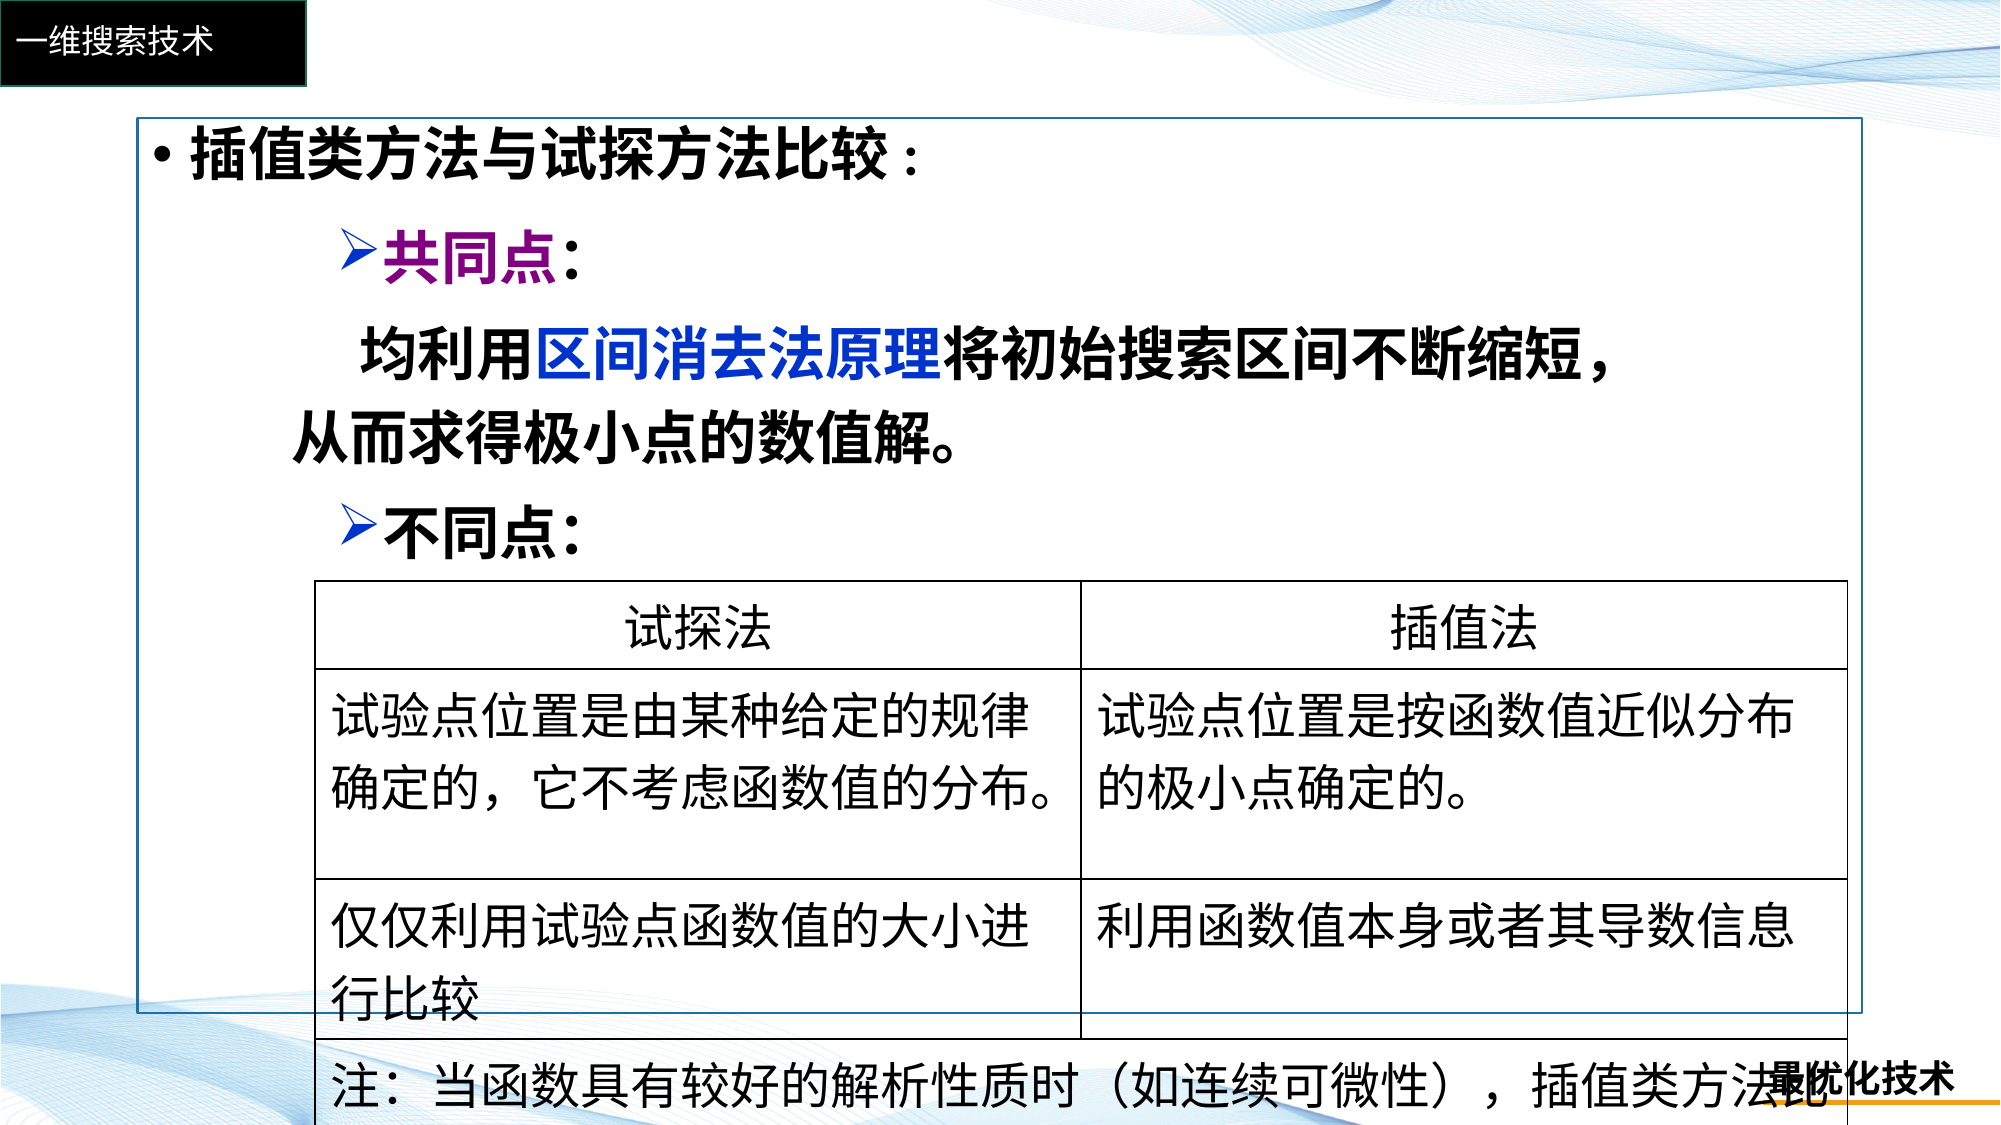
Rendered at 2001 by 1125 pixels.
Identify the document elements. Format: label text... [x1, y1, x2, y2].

table_cell 注：当函数具有较好的解析性质时（如连续可微性），插值类方法比试探方法效果更好。 [316, 1040, 1847, 1125]
table_header 插值法 [1082, 582, 1847, 668]
picture [2, 977, 314, 1125]
table_cell 利用函数值本身或者其导数信息 [1082, 880, 1847, 1038]
text_box 共同点： 均利用区间消去法原理将初始搜索区间不断缩短，从而求得极小点的数值解。 不同点： [96, 199, 1696, 932]
title 一维搜索技术 [0, 0, 1725, 86]
table_header 试探法 [316, 582, 1080, 668]
table_cell 试验点位置是由某种给定的规律确定的，它不考虑函数值的分布。 [316, 670, 1080, 878]
picture [885, 1, 1999, 148]
table_cell 仅仅利用试验点函数值的大小进行比较 [316, 880, 1080, 1038]
list 插值类方法与试探方法比较: [136, 117, 1863, 1014]
table_cell 试验点位置是按函数值近似分布的极小点确定的。 [1082, 670, 1847, 878]
